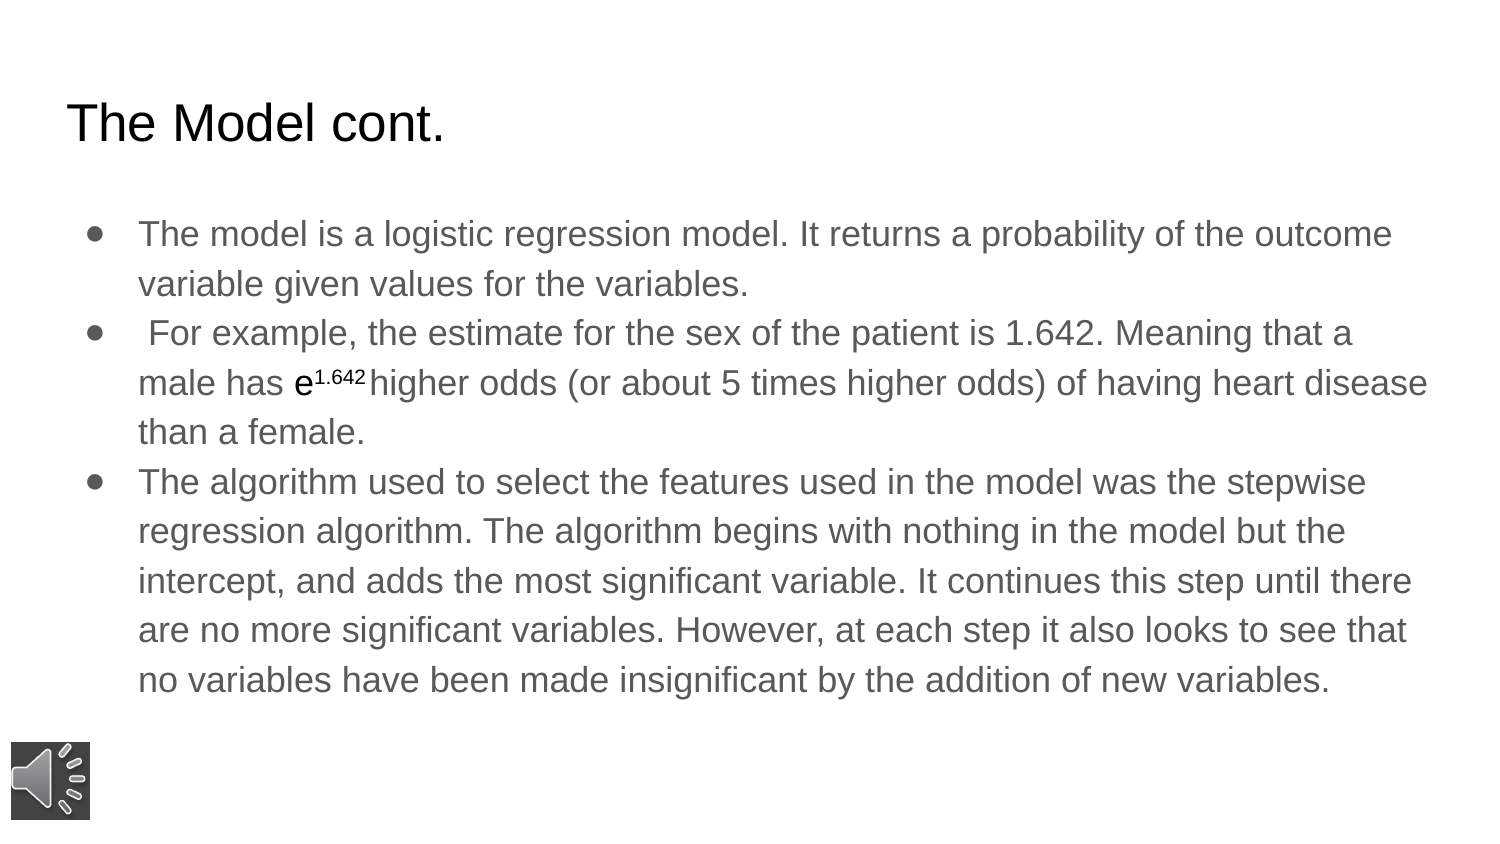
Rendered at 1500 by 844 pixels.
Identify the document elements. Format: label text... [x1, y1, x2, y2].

title The Model cont. [51, 72, 1449, 167]
list The model is a logistic regression model. It returns a probability of the outcome variable given values for the variables. For example, the estimate for the sex of the patient is 1.642. Meaning that a male has e1.642 higher odds (or about 5 times higher odds) of having heart disease than a female. The algorithm used to select the features used in the model was the stepwise regression algorithm. The algorithm begins with nothing in the model but the intercept, and adds the most significant variable. It continues this step until there are no more significant variables. However, at each step it also looks to see that no variables have been made insignificant by the addition of new variables. [51, 189, 1449, 750]
picture [10, 740, 91, 822]
